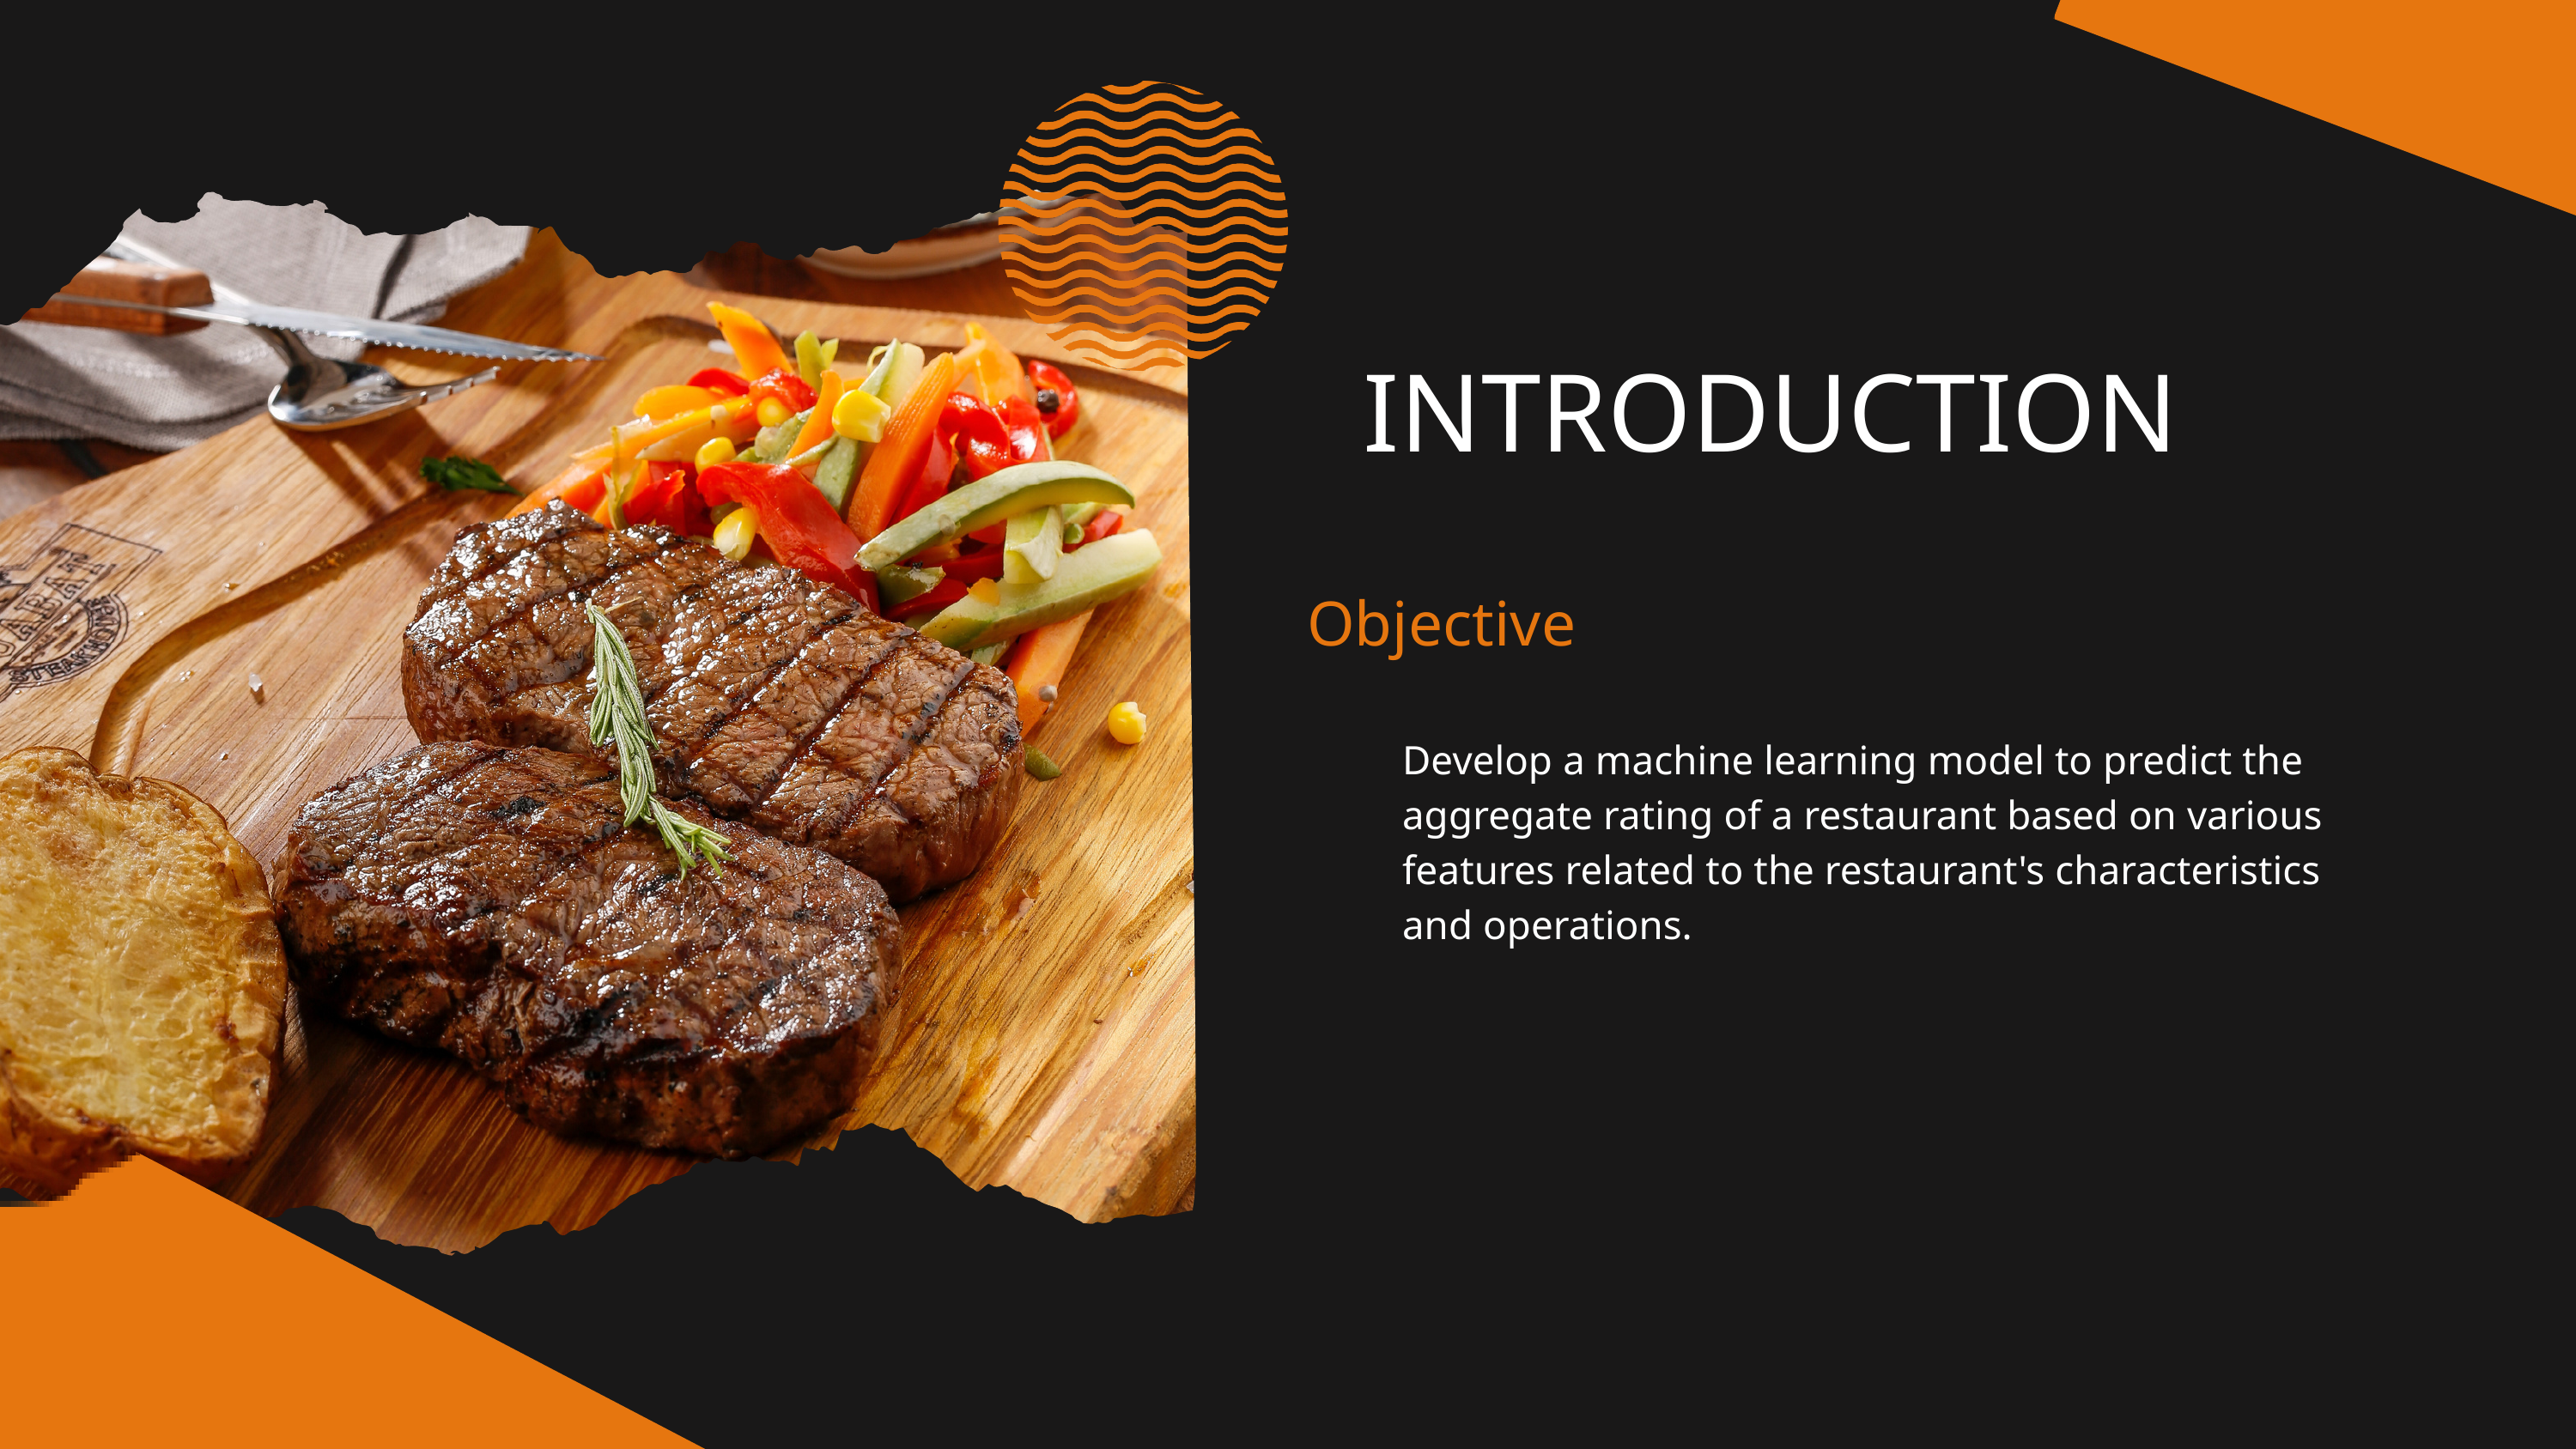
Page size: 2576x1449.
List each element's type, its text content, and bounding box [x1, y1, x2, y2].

text_box INTRODUCTION [1363, 323, 2432, 474]
text_box [998, 81, 1289, 371]
text_box [2053, 0, 2576, 216]
text_box Objective [1200, 572, 1814, 658]
text_box Develop a machine learning model to predict the aggregate rating of a restaurant based on various features related to the restaurant's characteristics and operations. [1402, 727, 2336, 948]
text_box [0, 190, 1197, 1259]
text_box [0, 1266, 706, 1449]
